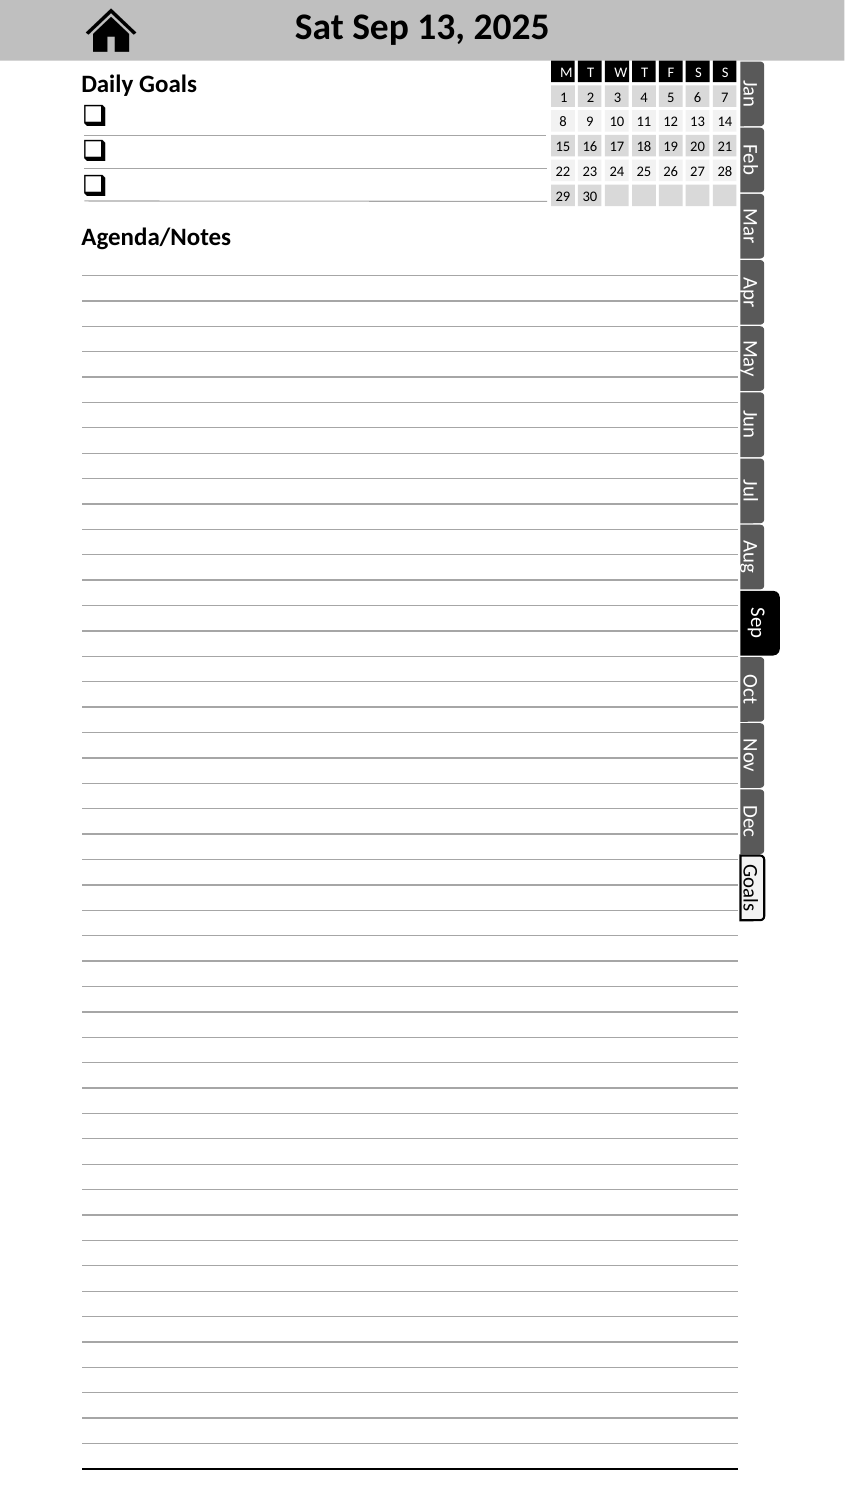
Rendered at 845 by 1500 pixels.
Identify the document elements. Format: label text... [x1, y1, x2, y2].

picture [82, 1, 140, 59]
list Sat Sep 13, 2025 [190, 0, 655, 61]
